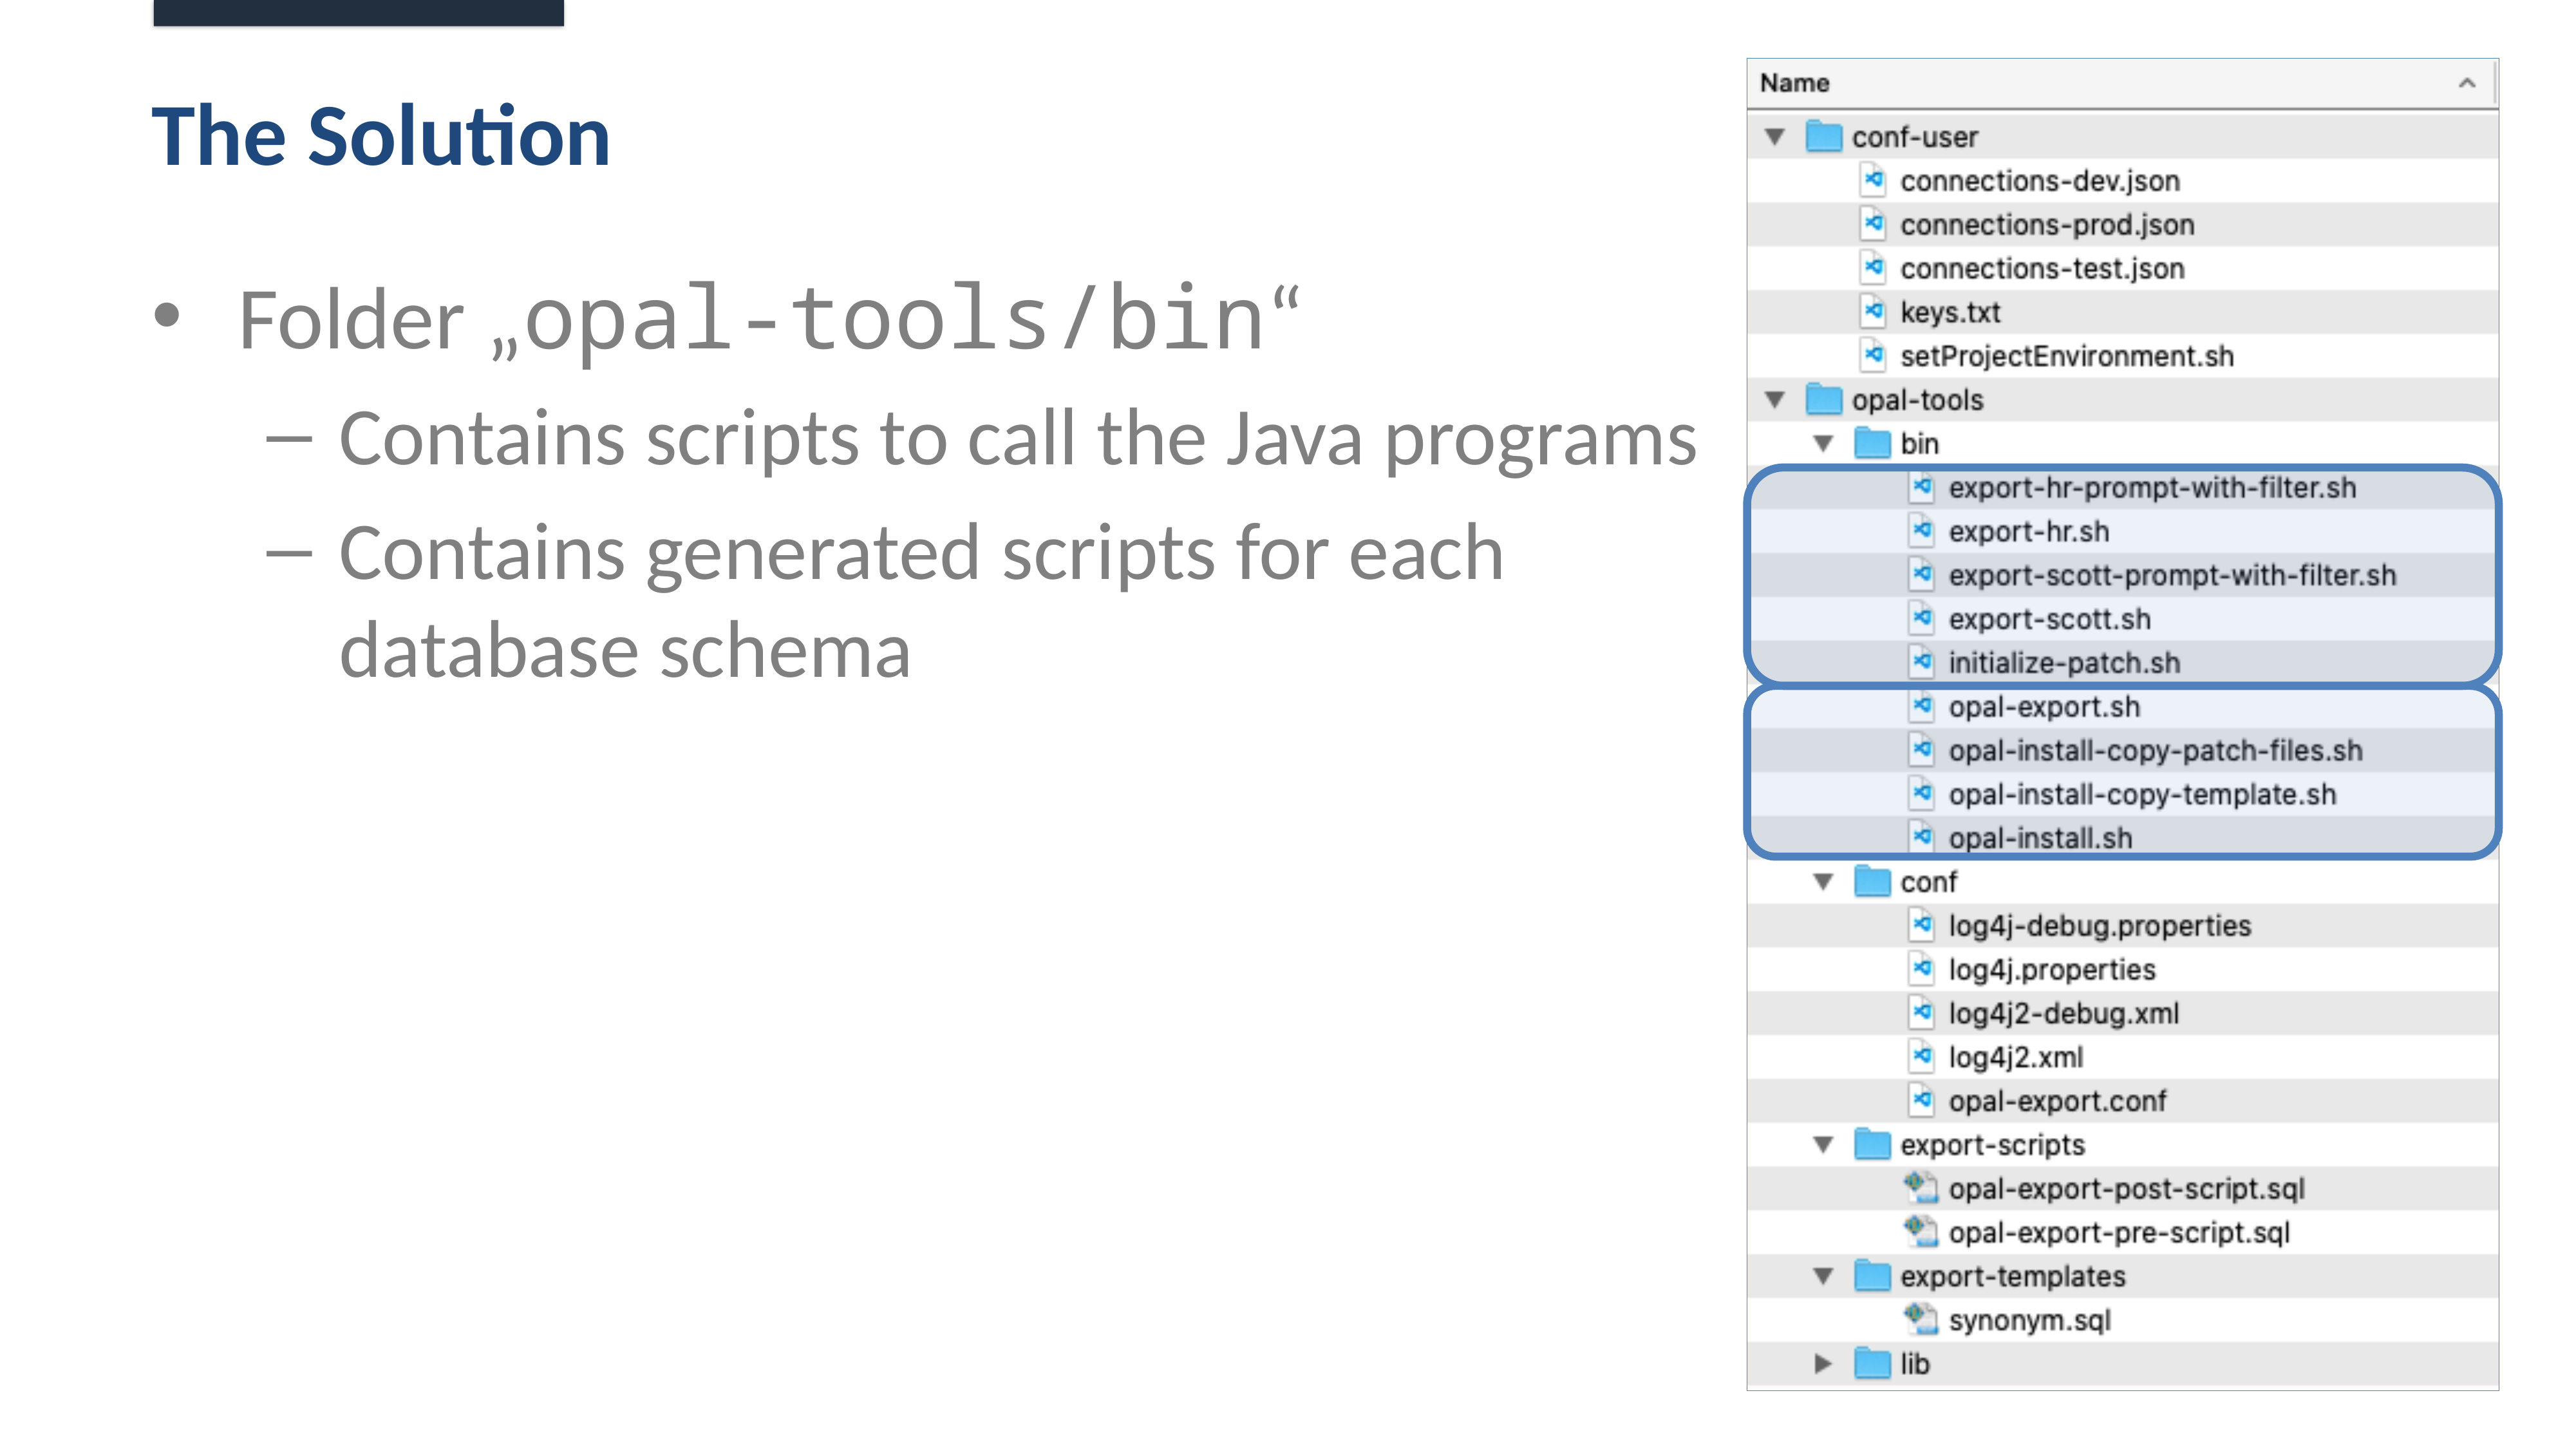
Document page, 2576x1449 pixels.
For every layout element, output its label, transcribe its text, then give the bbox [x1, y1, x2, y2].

list Folder „opal-tools/bin“ Contains scripts to call the Java programs Contains generated scripts for each database schema [129, 249, 1744, 1294]
title The Solution [129, 58, 1745, 202]
picture [1747, 57, 2499, 1392]
